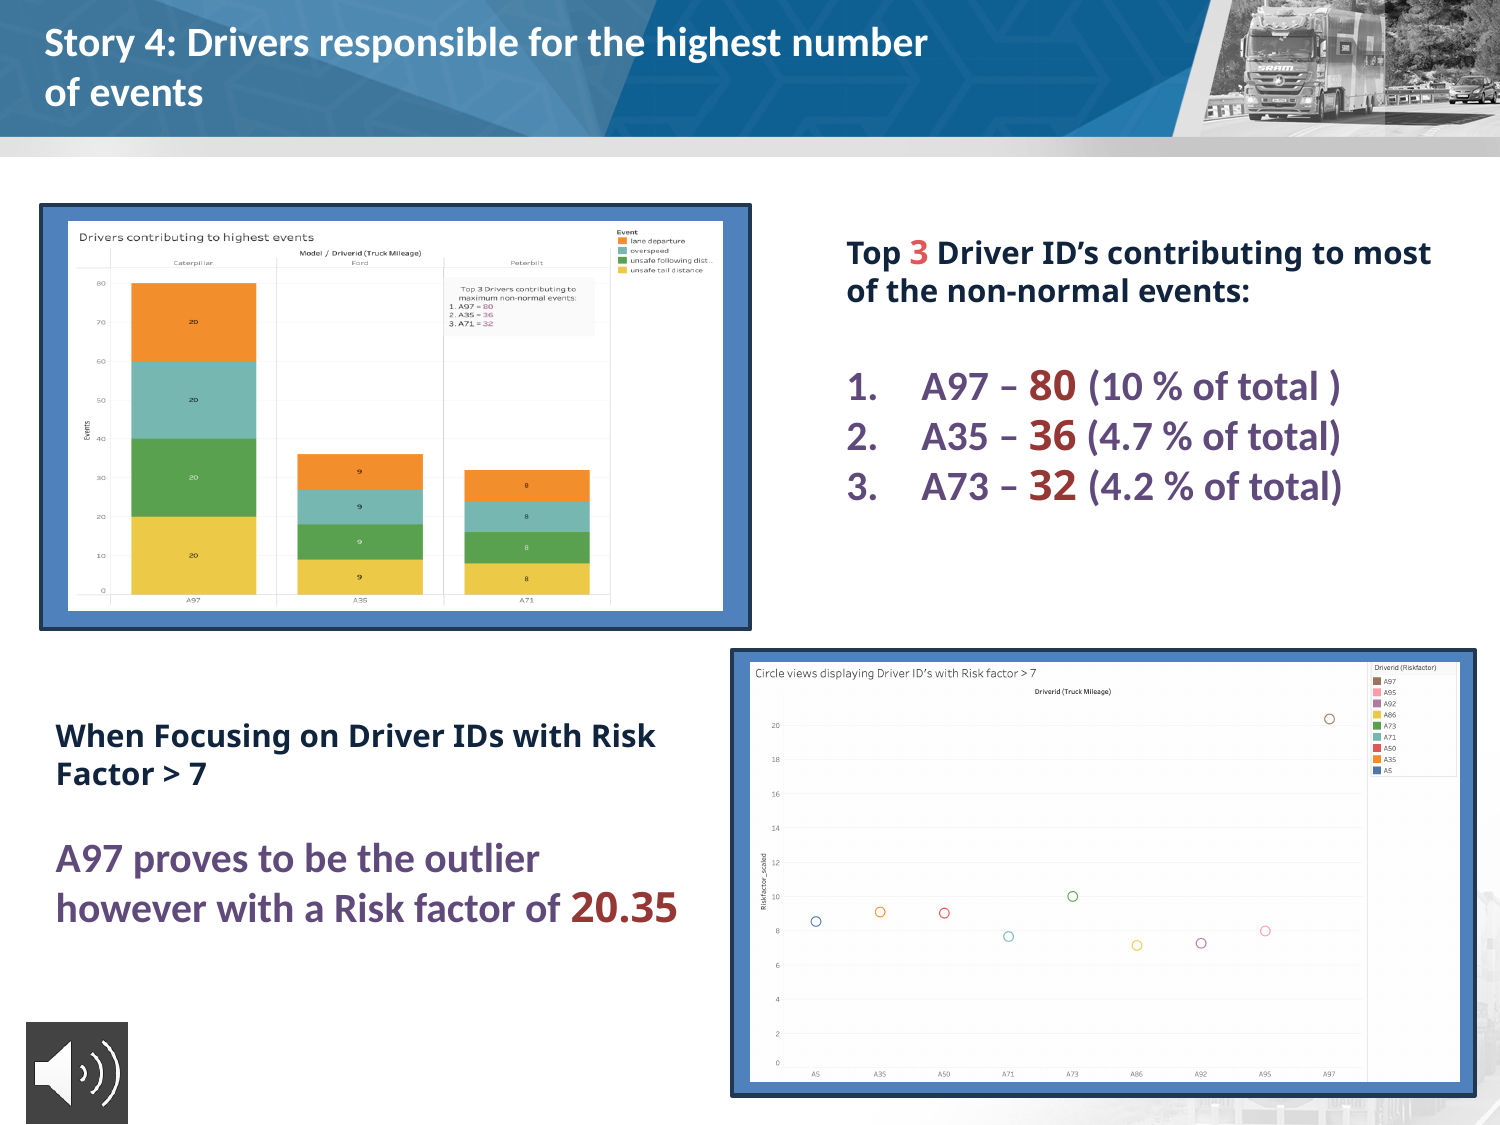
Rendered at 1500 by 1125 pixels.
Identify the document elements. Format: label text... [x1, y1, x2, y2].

text_box [39, 203, 752, 631]
title Story 4: Drivers responsible for the highest number of events [29, 0, 1287, 130]
text_box When Focusing on Driver IDs with Risk Factor > 7 A97 proves to be the outlier however with a Risk factor of 20.35 [40, 709, 716, 939]
text_box Top 3 Driver ID’s contributing to most of the non-normal events: A97 – 80 (10 % of total ) A35 – 36 (4.7 % of total) A73 – 32 (4.2 % of total) [831, 223, 1460, 607]
text_box [730, 648, 1477, 1098]
picture [0, 0, 1500, 1125]
